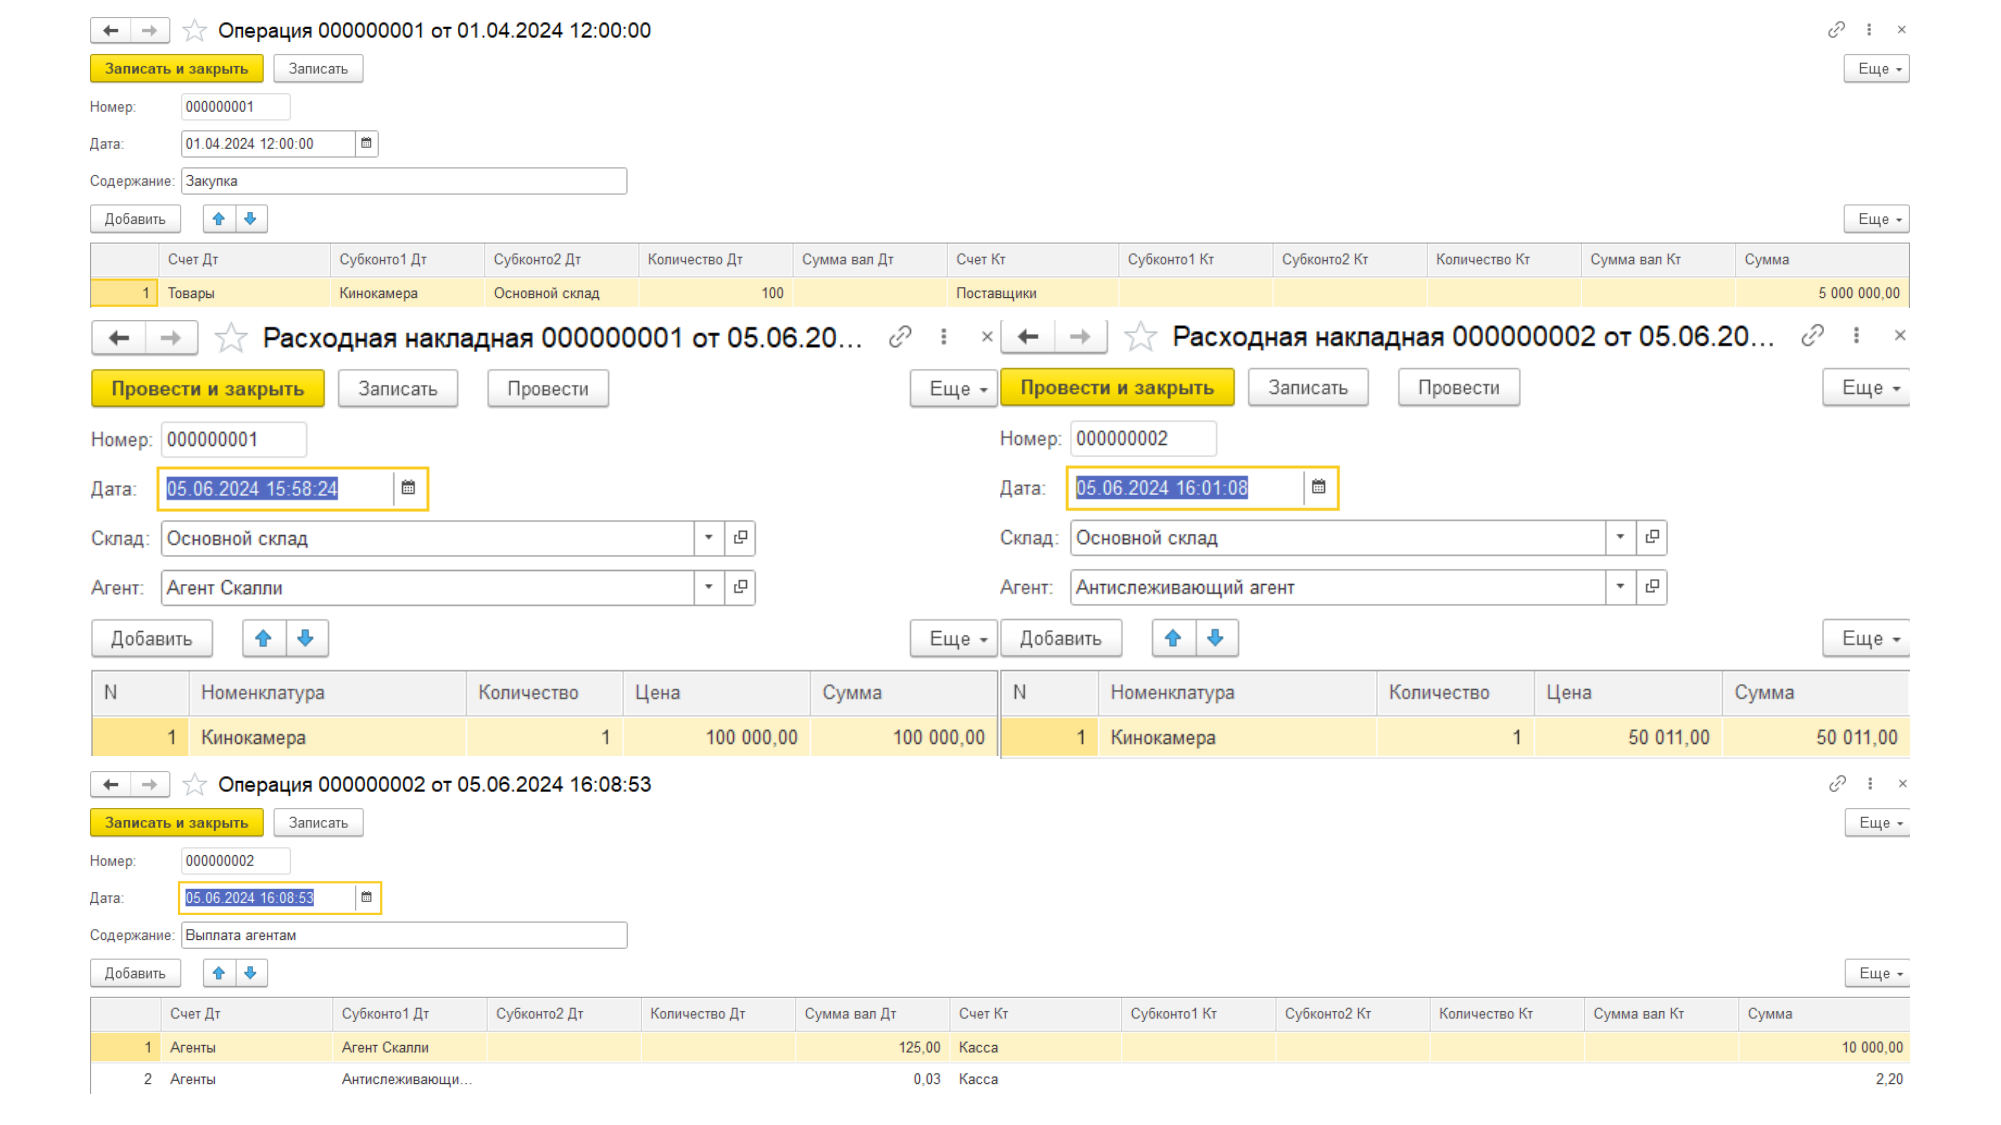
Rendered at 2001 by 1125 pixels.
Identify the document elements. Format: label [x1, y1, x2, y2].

picture [90, 17, 1910, 308]
picture [90, 320, 1910, 759]
picture [90, 771, 1910, 1094]
